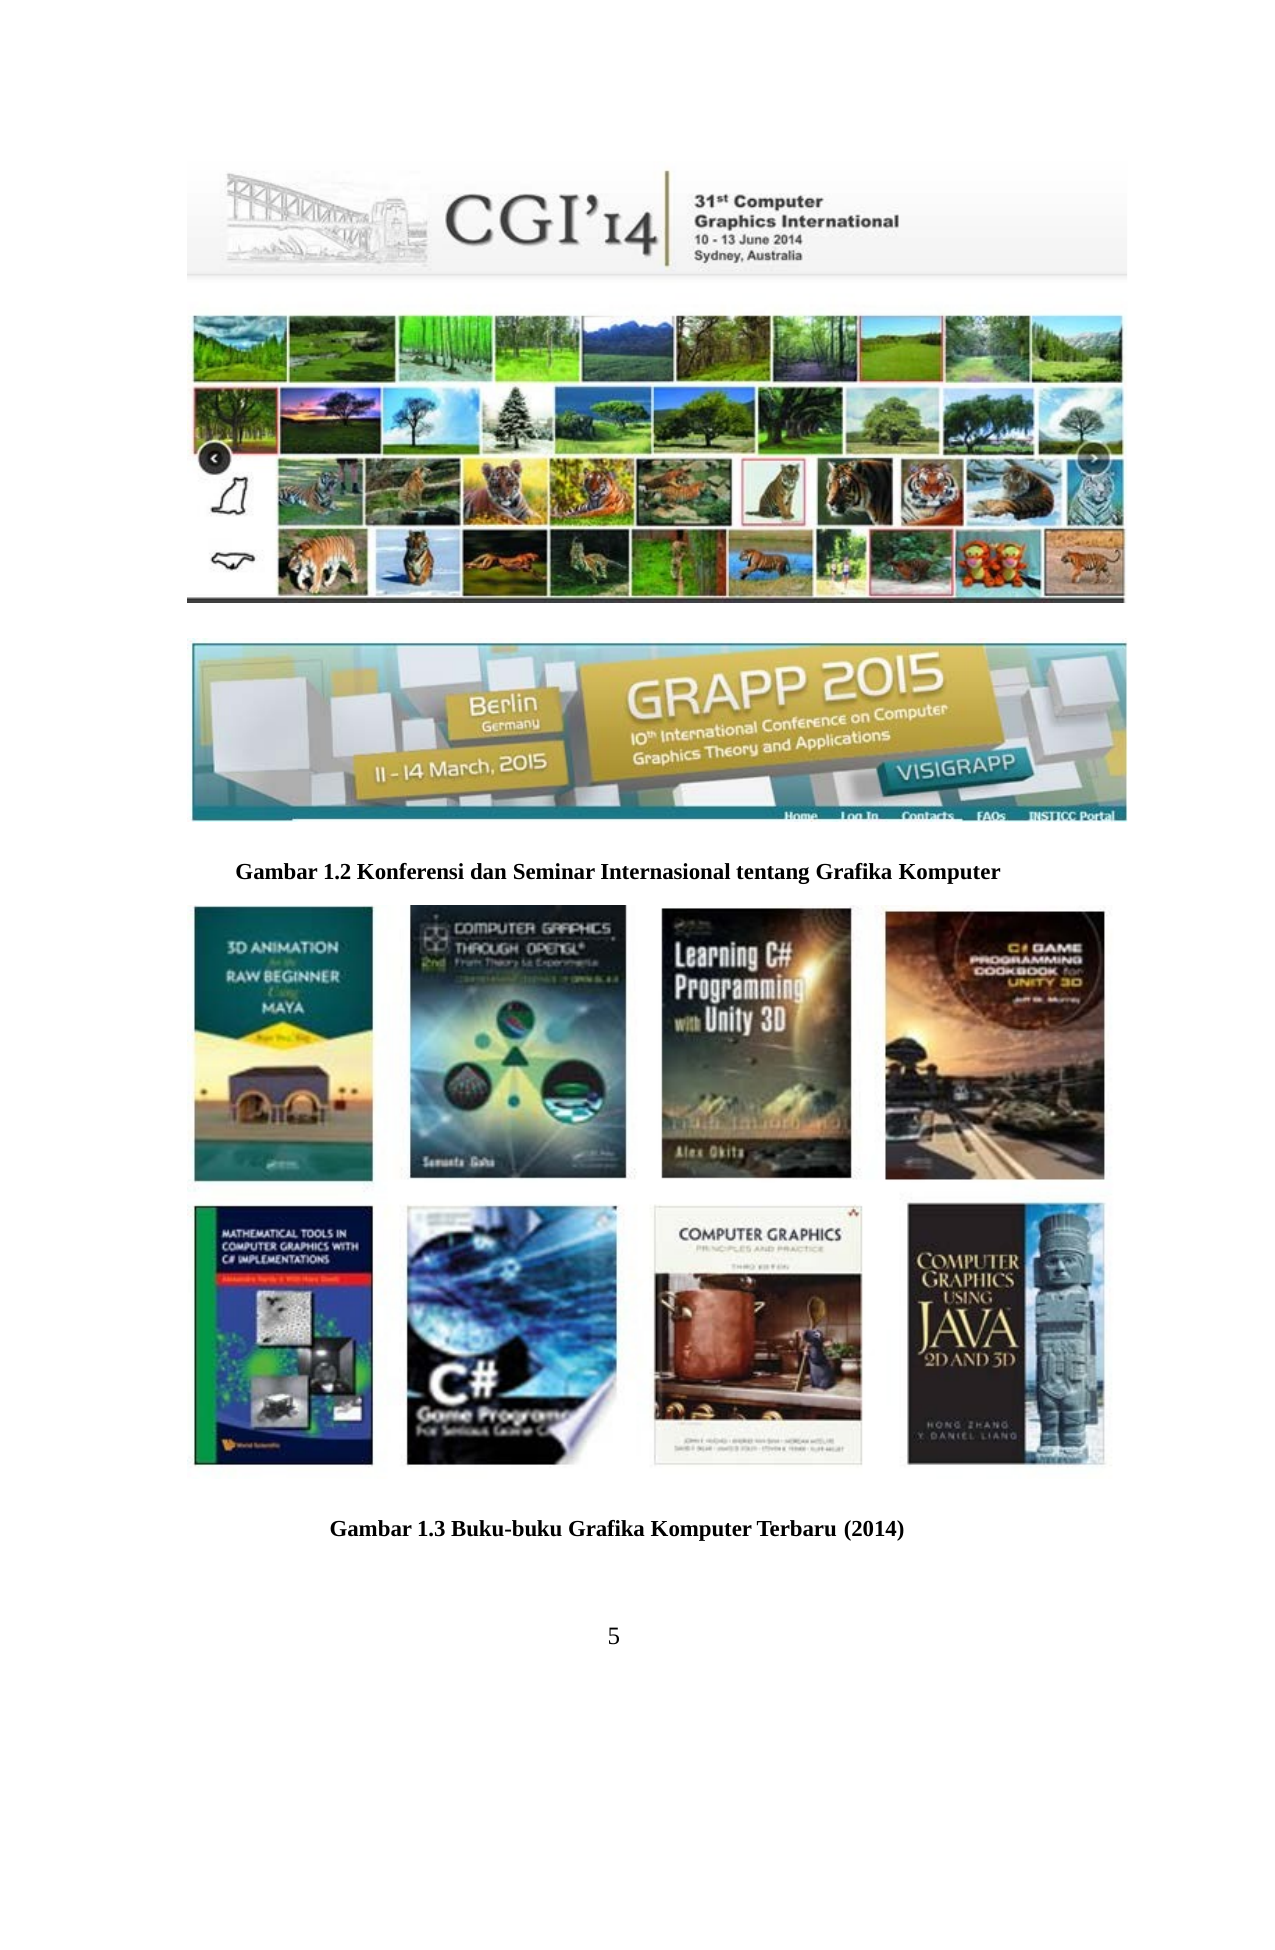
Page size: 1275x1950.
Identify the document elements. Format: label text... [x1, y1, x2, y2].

text_box Gambar 1.3 Buku-buku Grafika Komputer Terbaru (2014) [327, 1511, 913, 1542]
slide_number 5 [601, 1619, 639, 1950]
text_box Gambar 1.2 Konferensi dan Seminar Internasional tentang Grafika Komputer [233, 854, 1008, 884]
text_box [187, 638, 1128, 822]
text_box [187, 905, 1114, 1479]
text_box [187, 161, 1128, 603]
